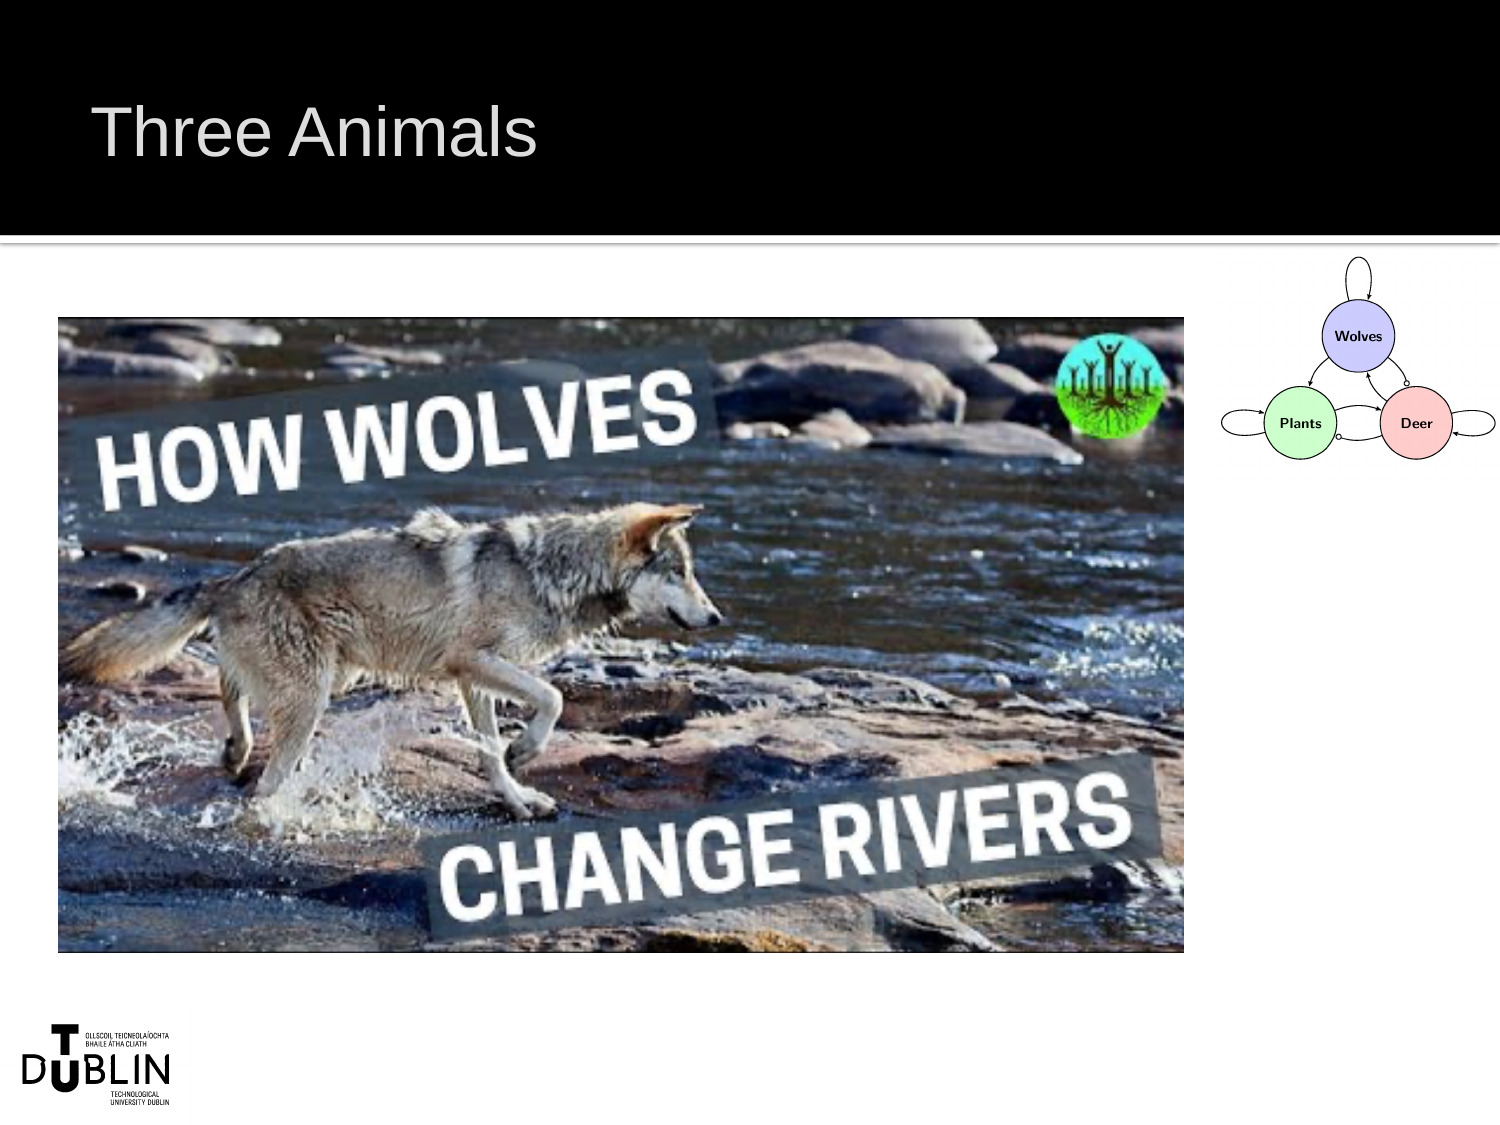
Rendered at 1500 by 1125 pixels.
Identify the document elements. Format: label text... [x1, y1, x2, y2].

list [1214, 250, 1500, 484]
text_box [57, 316, 1185, 954]
picture [0, 1004, 191, 1125]
title Three Animals [75, 25, 1425, 231]
